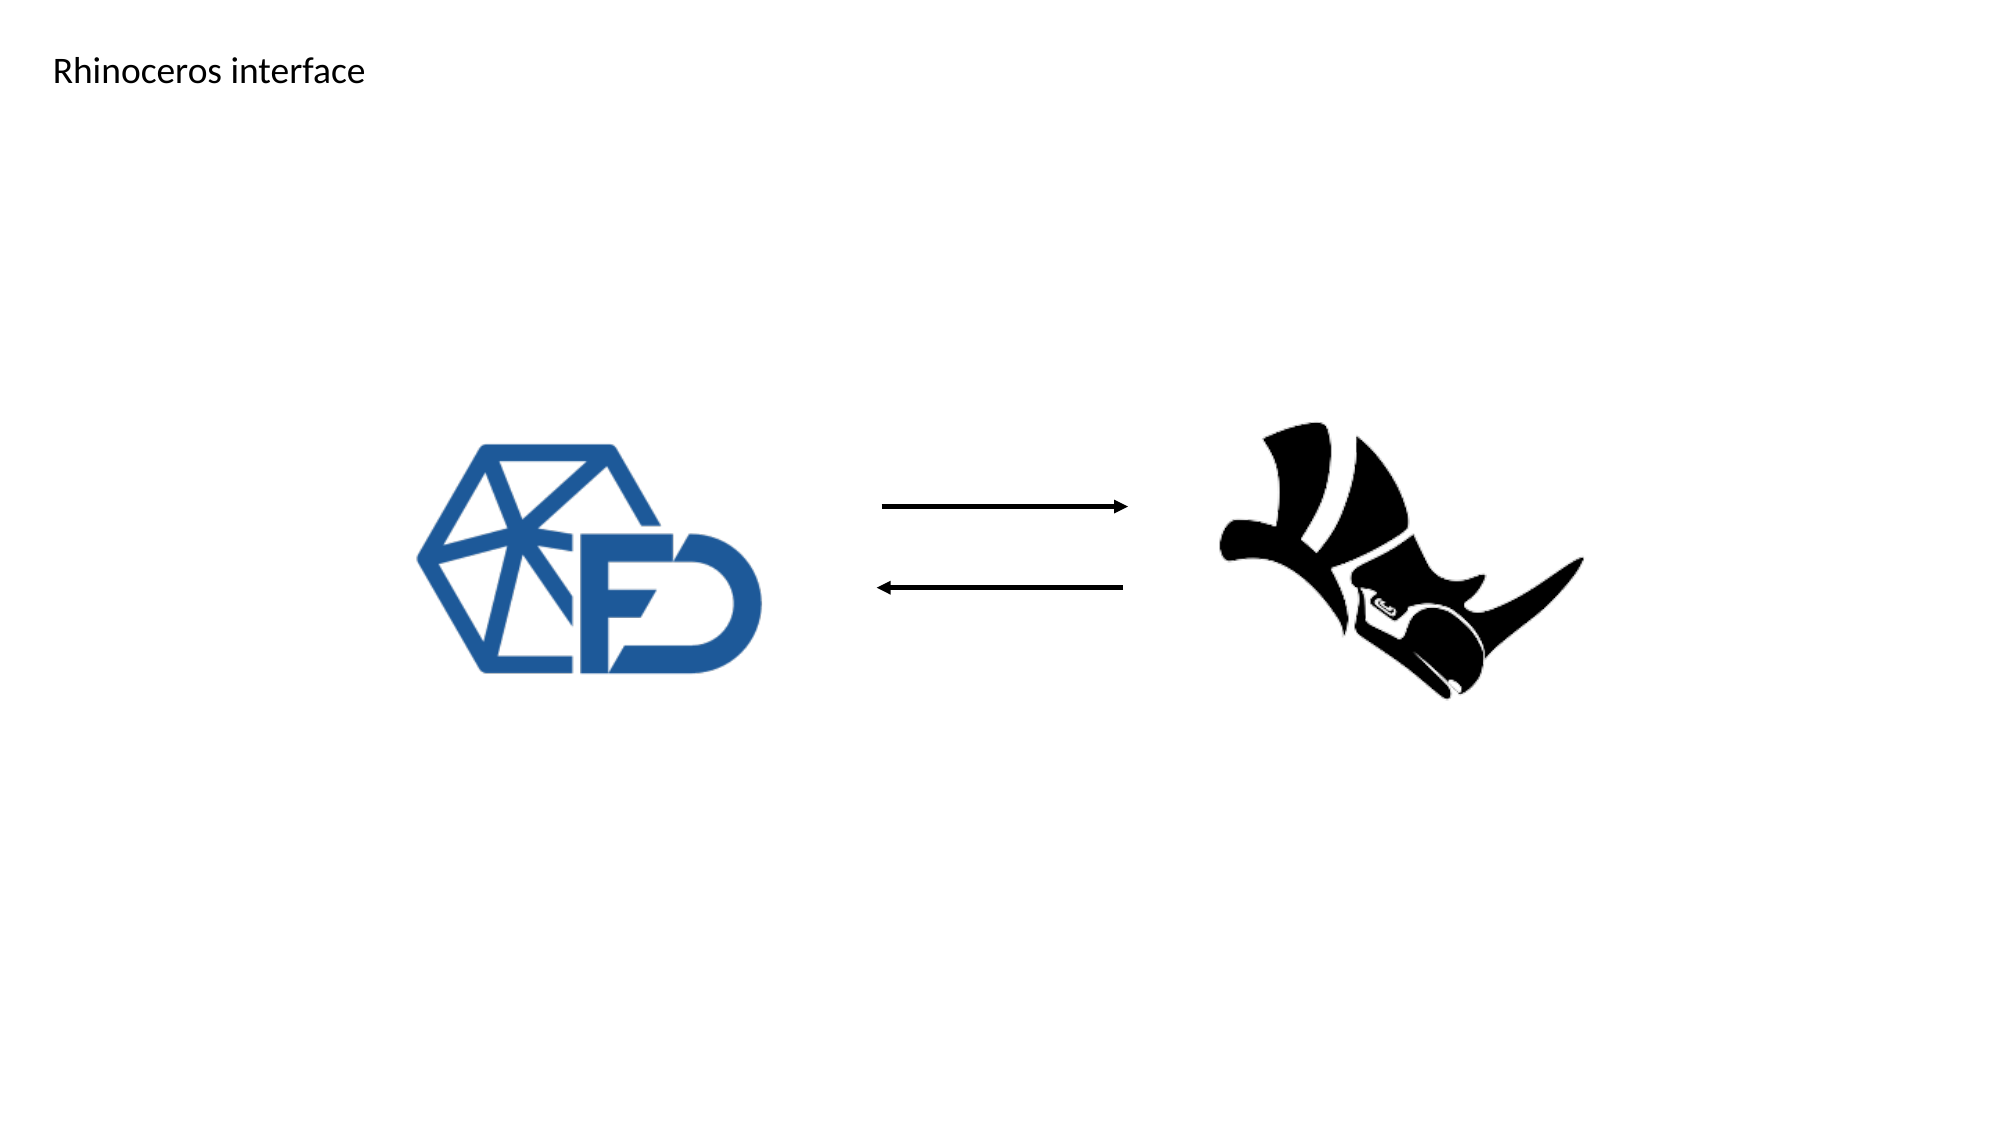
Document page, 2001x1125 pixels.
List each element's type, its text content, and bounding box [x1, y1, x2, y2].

picture [1206, 404, 1598, 721]
picture [414, 385, 769, 740]
text_box Rhinoceros interface [38, 38, 423, 98]
